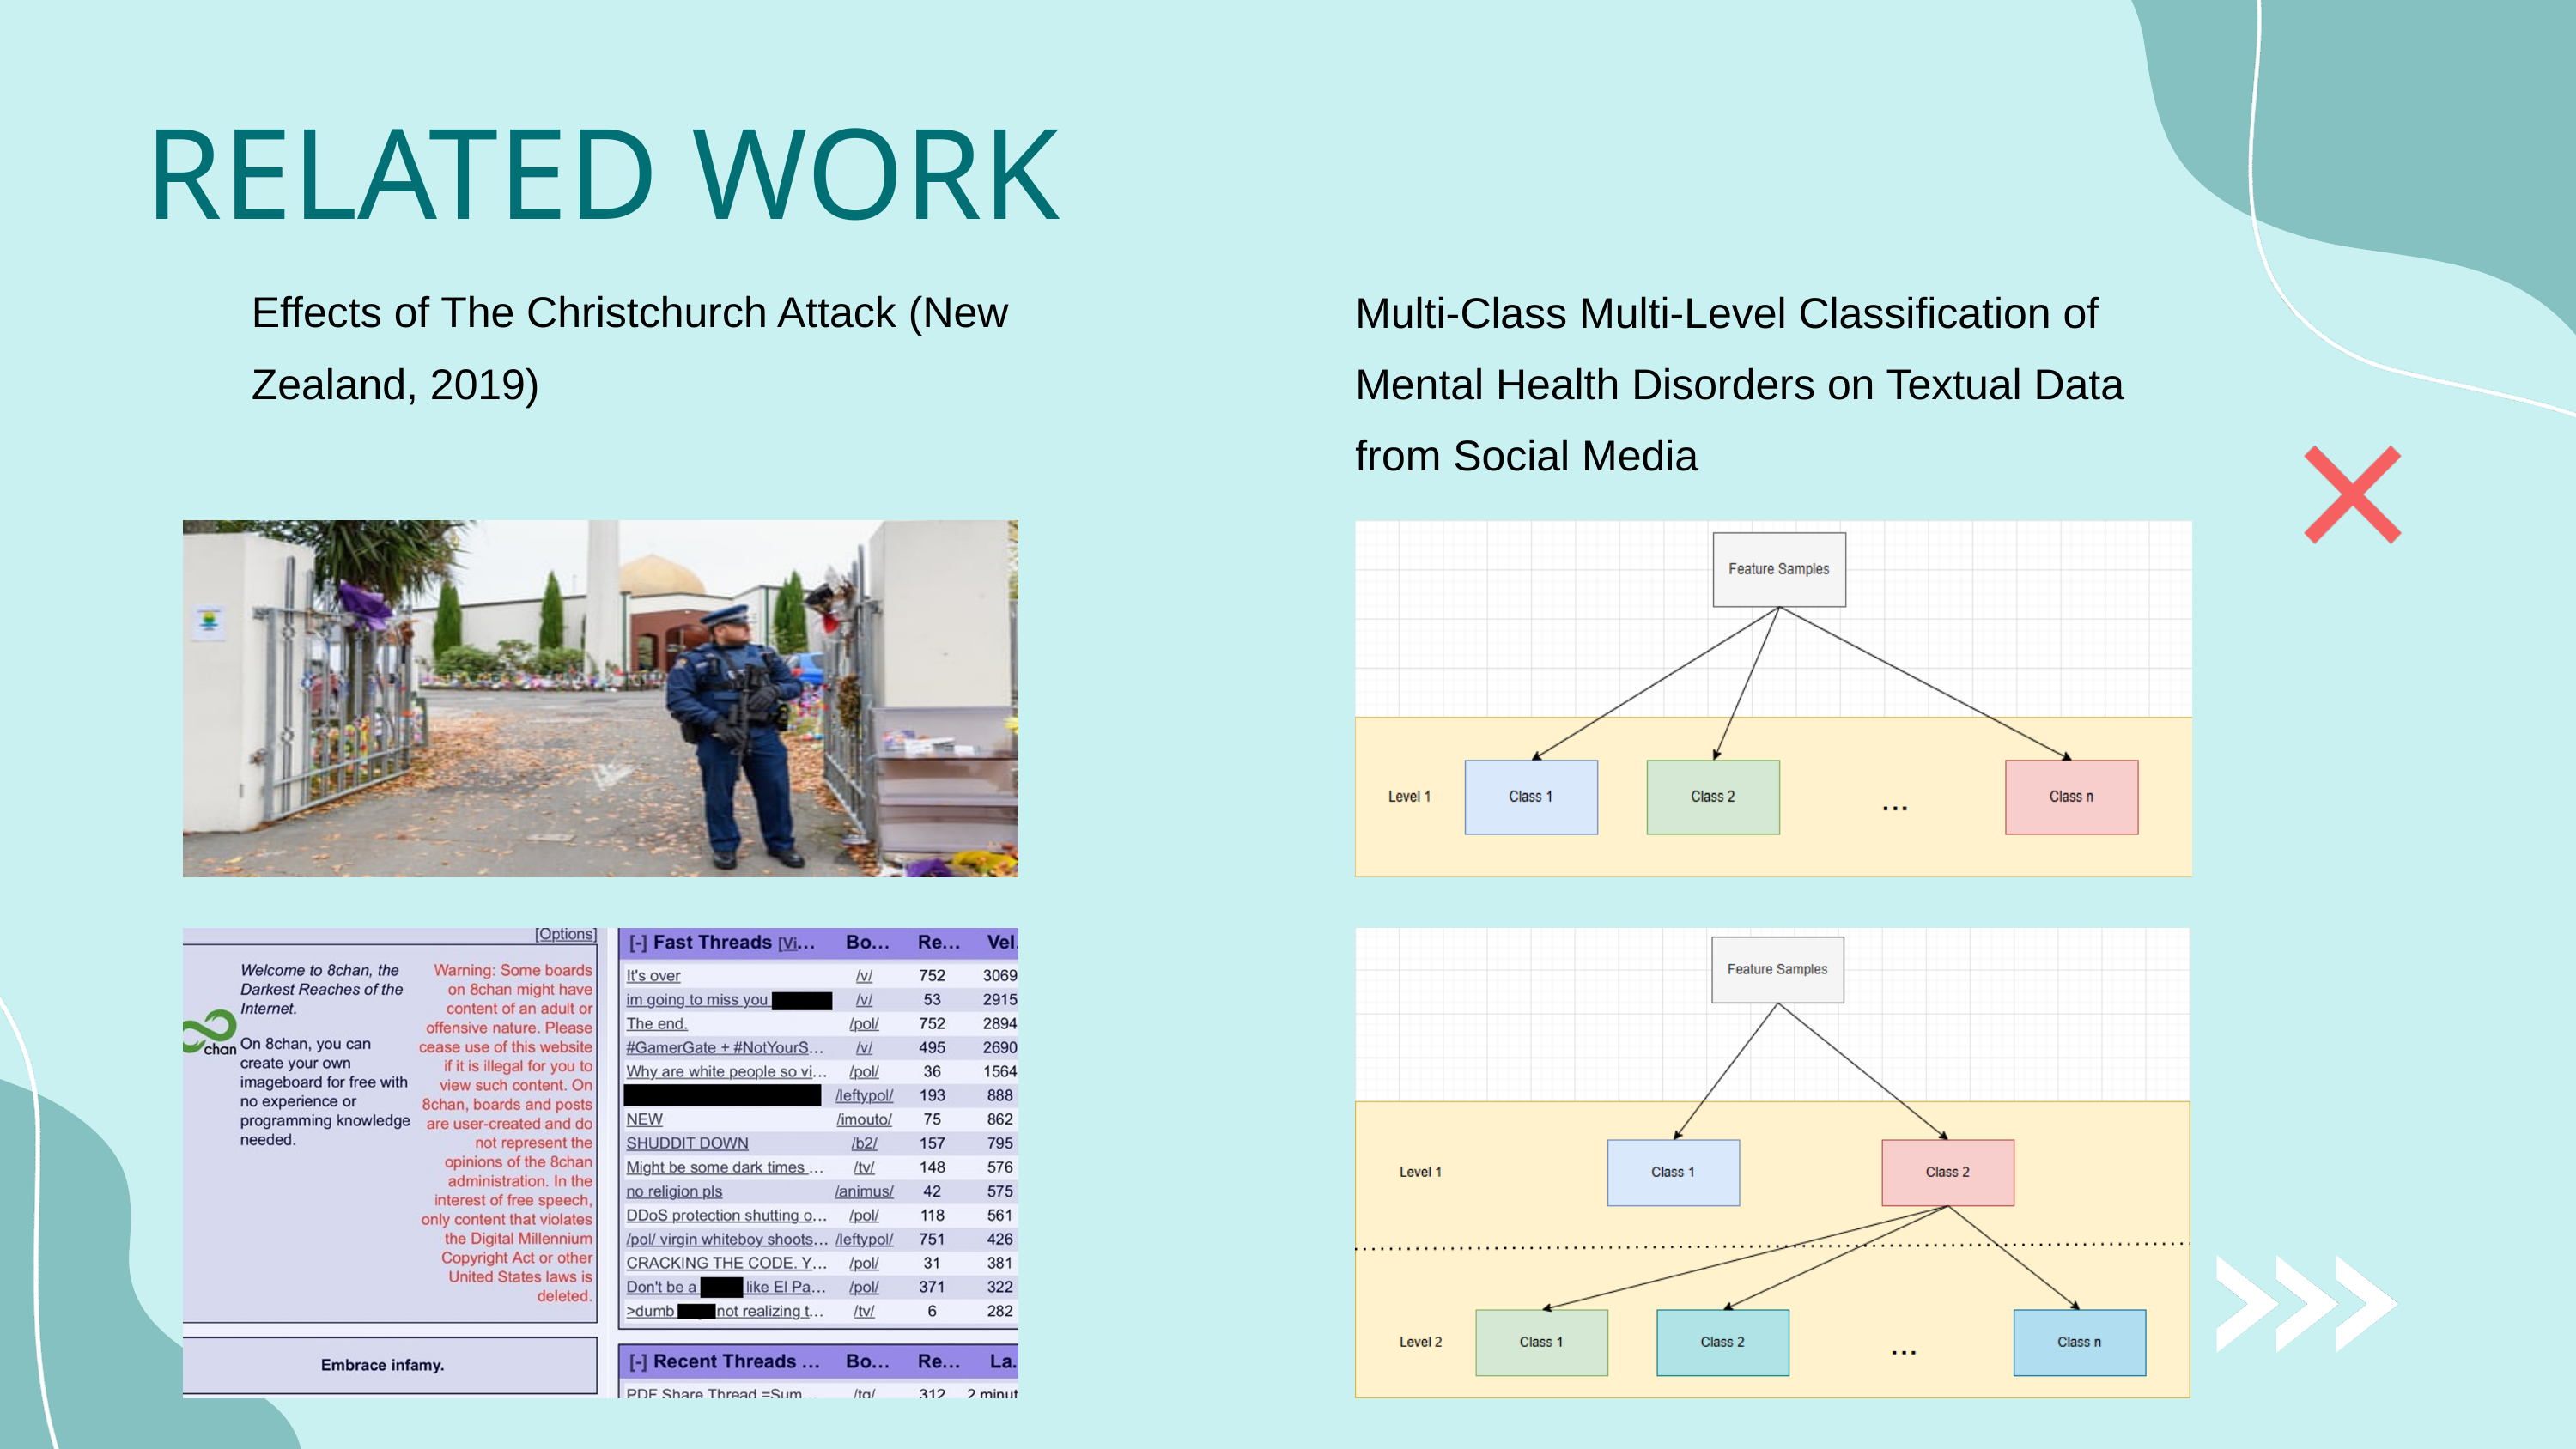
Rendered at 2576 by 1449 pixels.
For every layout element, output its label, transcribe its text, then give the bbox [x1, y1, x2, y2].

picture [0, 519, 1018, 1449]
text_box Multi-Class Multi-Level Classification of Mental Health Disorders on Textual Data from Social Media [1355, 264, 1984, 481]
picture [2215, 1255, 2400, 1353]
picture [1354, 0, 2576, 877]
text_box Effects of The Christchurch Attack (New Zealand, 2019) [251, 264, 1039, 409]
text_box RELATED WORK [144, 94, 1984, 245]
picture [1354, 928, 2190, 1398]
